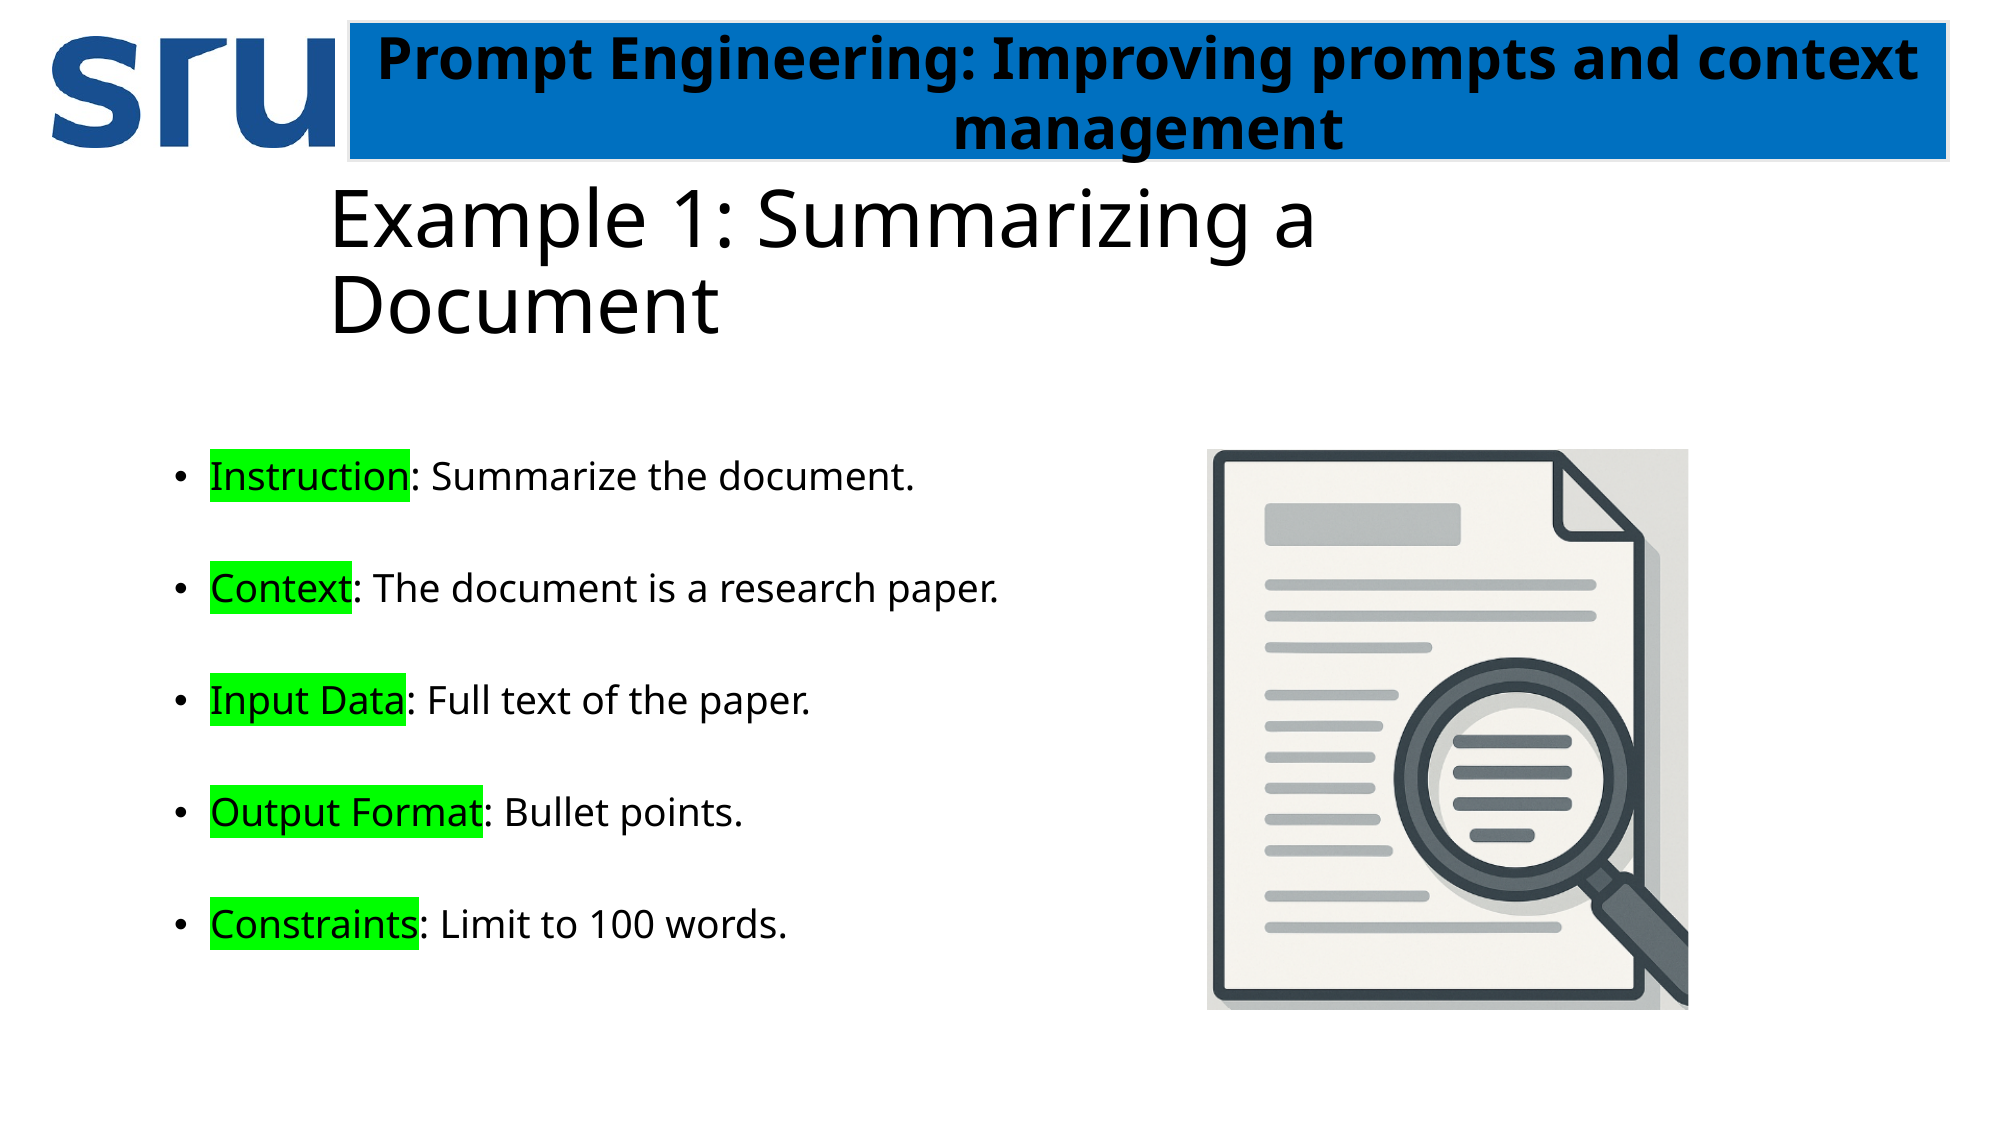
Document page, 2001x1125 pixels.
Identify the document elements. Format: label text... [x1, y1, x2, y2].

picture [1206, 449, 1689, 1011]
text_box Prompt Engineering: Improving prompts and context management [347, 20, 1950, 162]
list Instruction: Summarize the document. Context: The document is a research paper. Input Data: Full text of the paper. Output Format: Bullet points. Constraints: Limit to 100 words. [159, 449, 1062, 968]
title Example 1: Summarizing a Document [313, 171, 1716, 359]
picture [51, 35, 335, 148]
